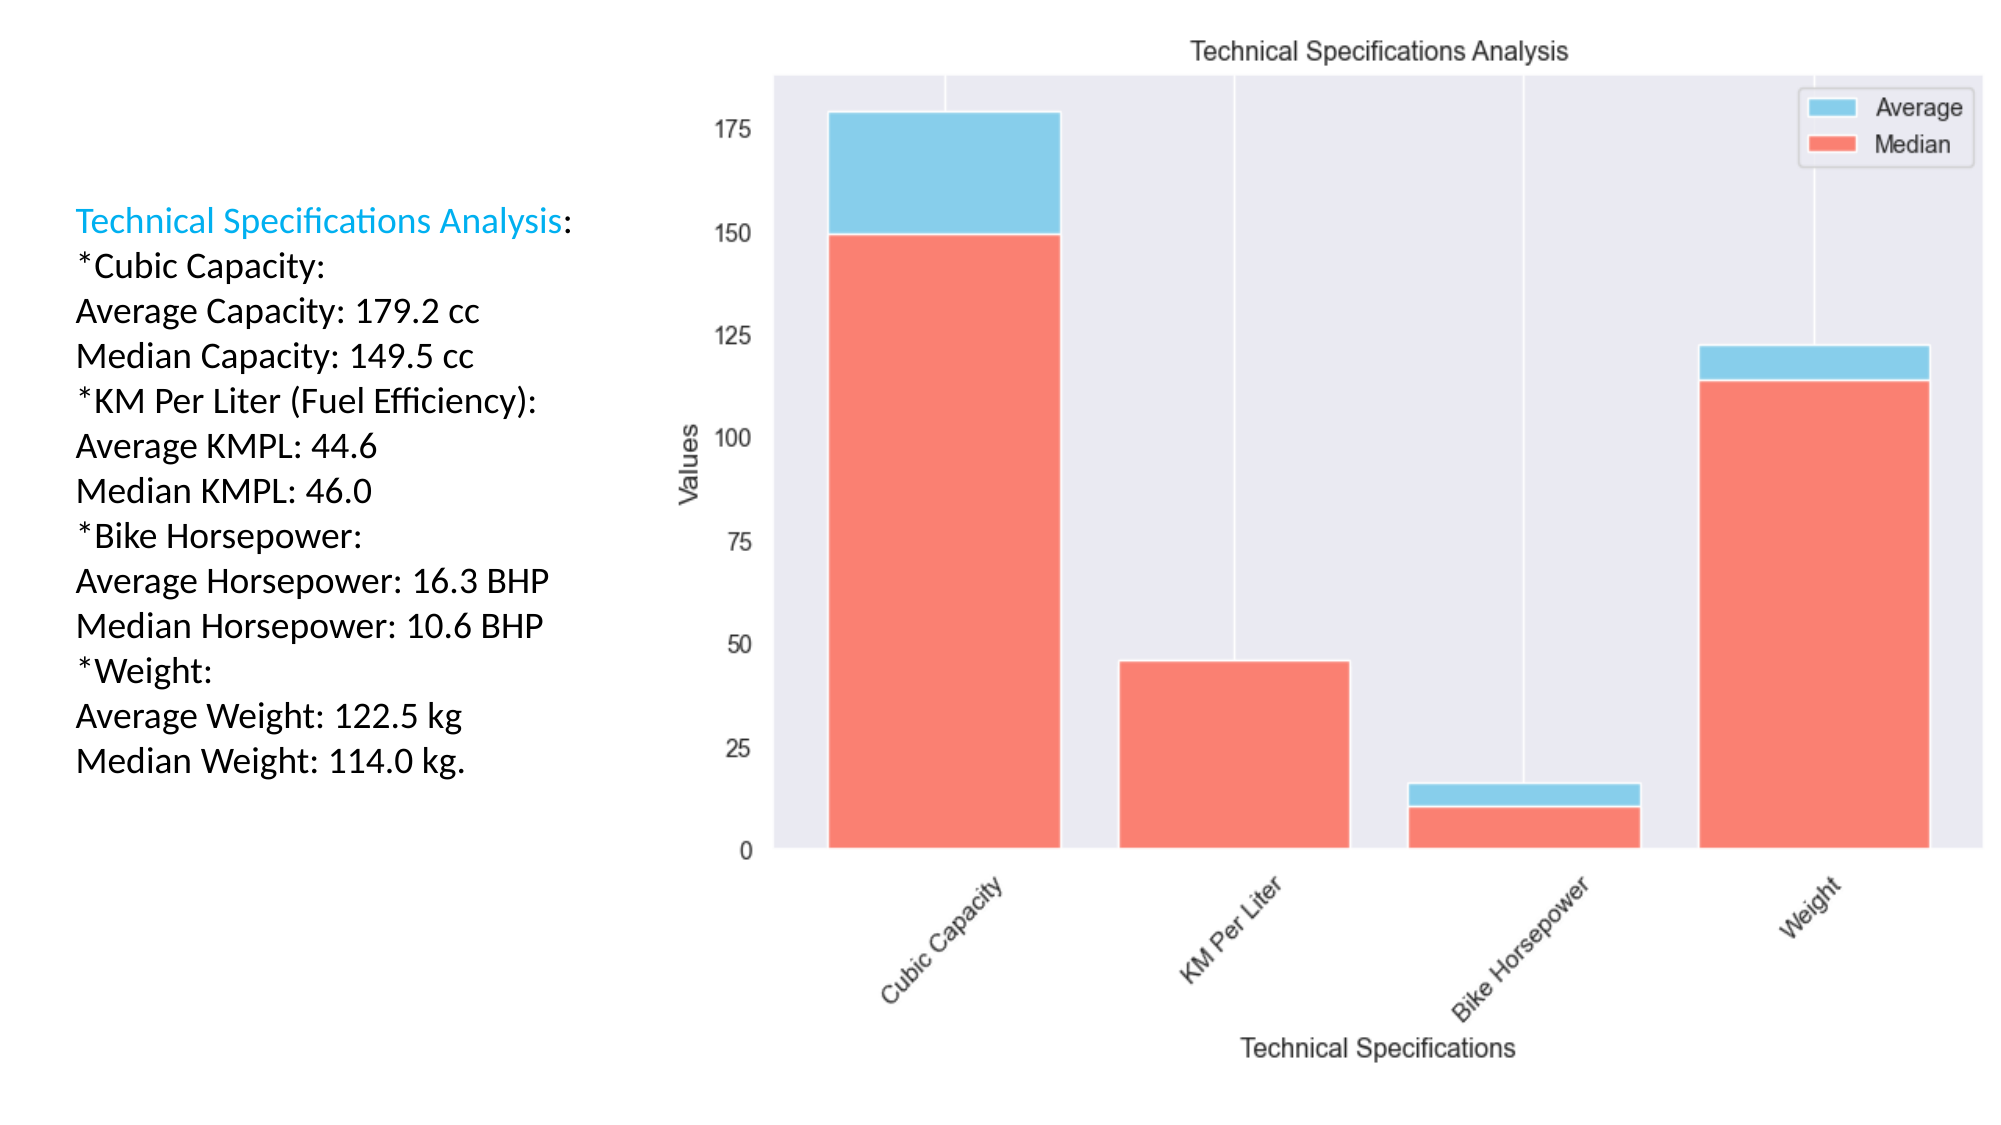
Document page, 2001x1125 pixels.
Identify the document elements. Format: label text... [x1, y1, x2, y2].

picture [665, 24, 2000, 1078]
text_box Technical Specifications Analysis: *Cubic Capacity: Average Capacity: 179.2 cc Median Capacity: 149.5 cc *KM Per Liter (Fuel Efficiency): Average KMPL: 44.6 Median KMPL: 46.0 *Bike Horsepower: Average Horsepower: 16.3 BHP Median Horsepower: 10.6 BHP *Weight: Average Weight: 122.5 kg Median Weight: 114.0 kg. [60, 188, 665, 788]
